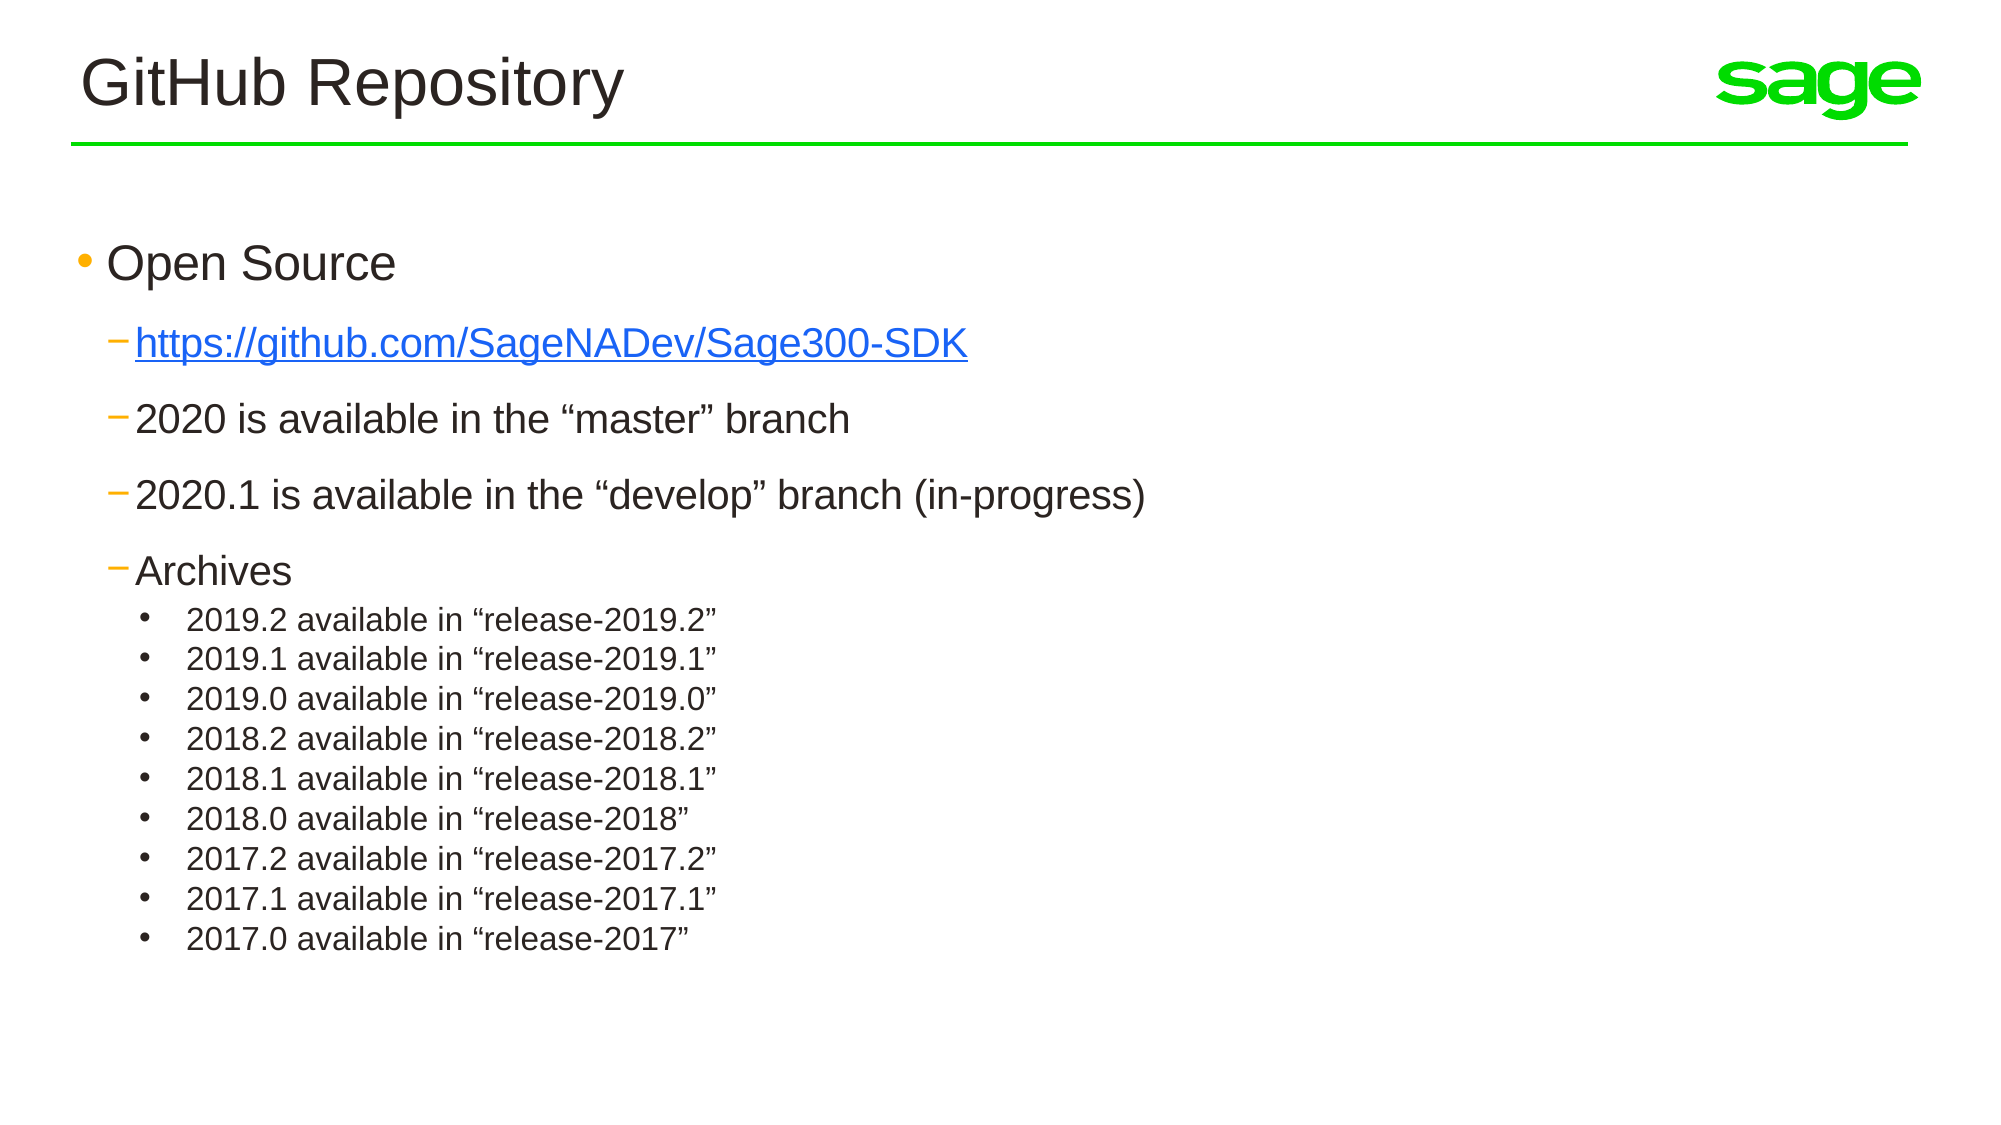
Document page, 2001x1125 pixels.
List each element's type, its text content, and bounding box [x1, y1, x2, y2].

list Open Source https://github.com/SageNADev/Sage300-SDK 2020 is available in the “master” branch 2020.1 is available in the “develop” branch (in-progress) Archives [76, 224, 1919, 613]
text_box GitHub Repository [65, 31, 1614, 126]
text_box 2019.2 available in “release-2019.2” 2019.1 available in “release-2019.1” 2019.0 available in “release-2019.0” 2018.2 available in “release-2018.2” 2018.1 available in “release-2018.1” 2018.0 available in “release-2018” 2017.2 available in “release-2017.2” 2017.1 available in “release-2017.1” 2017.0 available in “release-2017” [124, 590, 1919, 973]
